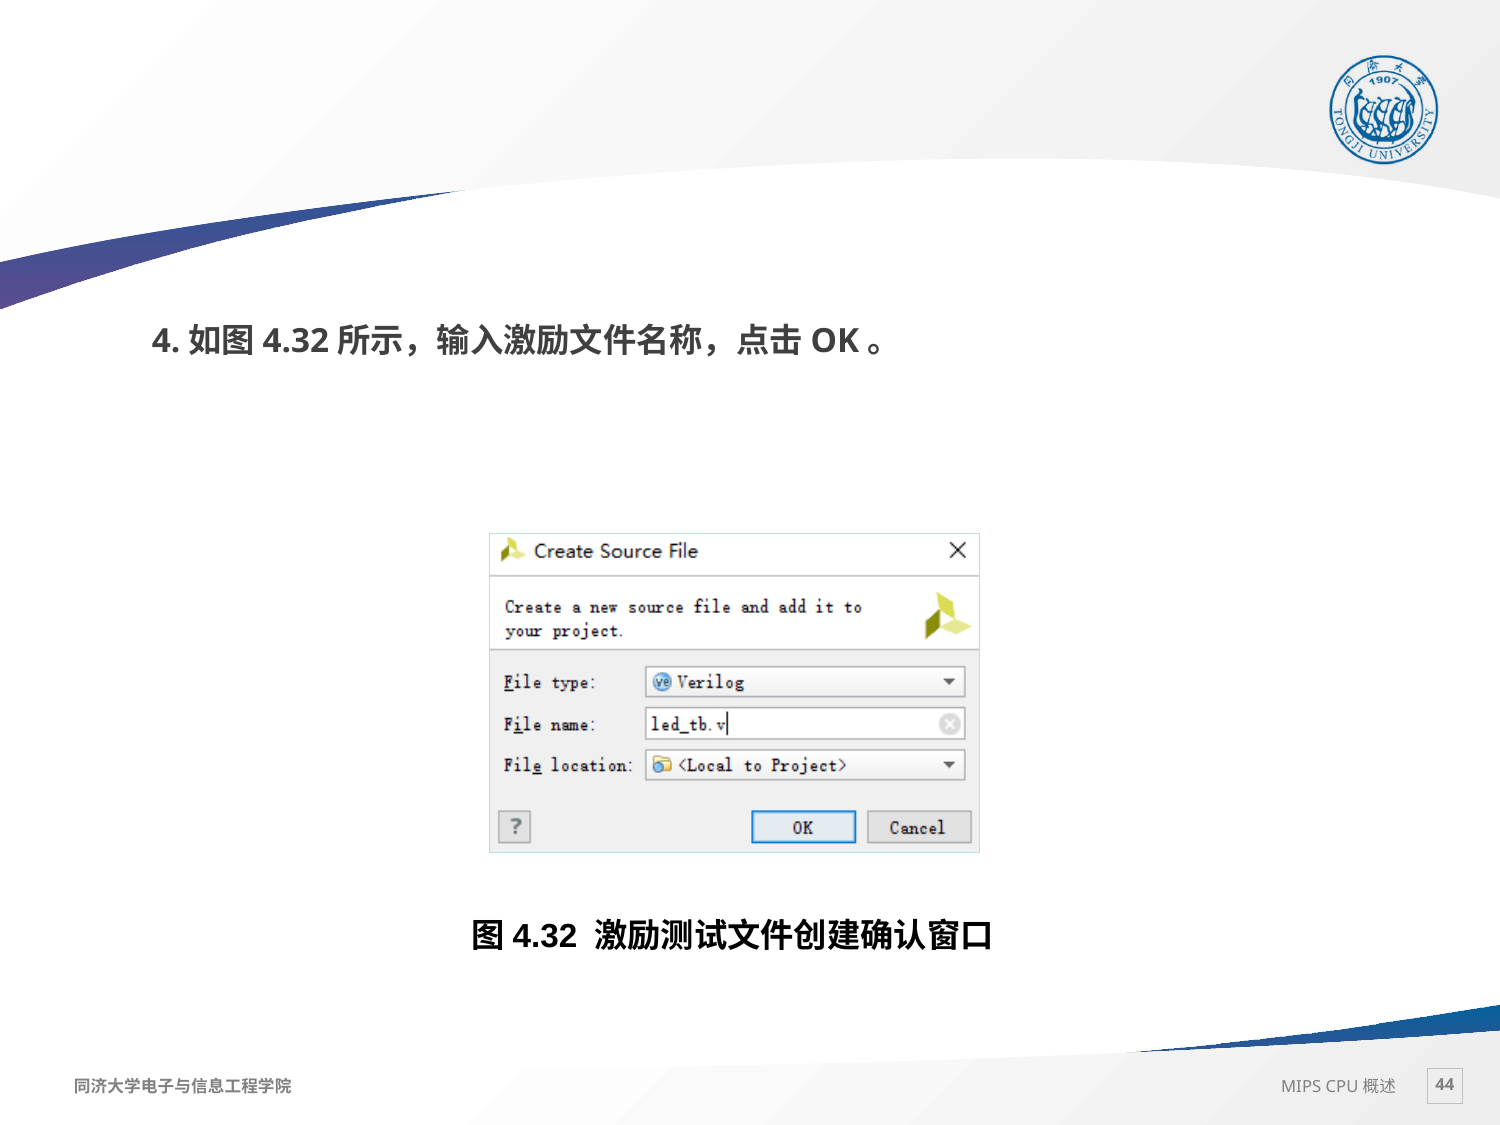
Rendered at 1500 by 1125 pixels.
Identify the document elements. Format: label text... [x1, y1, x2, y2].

picture [488, 533, 980, 853]
picture [1319, 40, 1462, 184]
text_box 图4.32 激励测试文件创建确认窗口 [456, 907, 1012, 962]
text_box 4.如图4.32所示，输入激励文件名称，点击OK。 [140, 291, 1329, 366]
